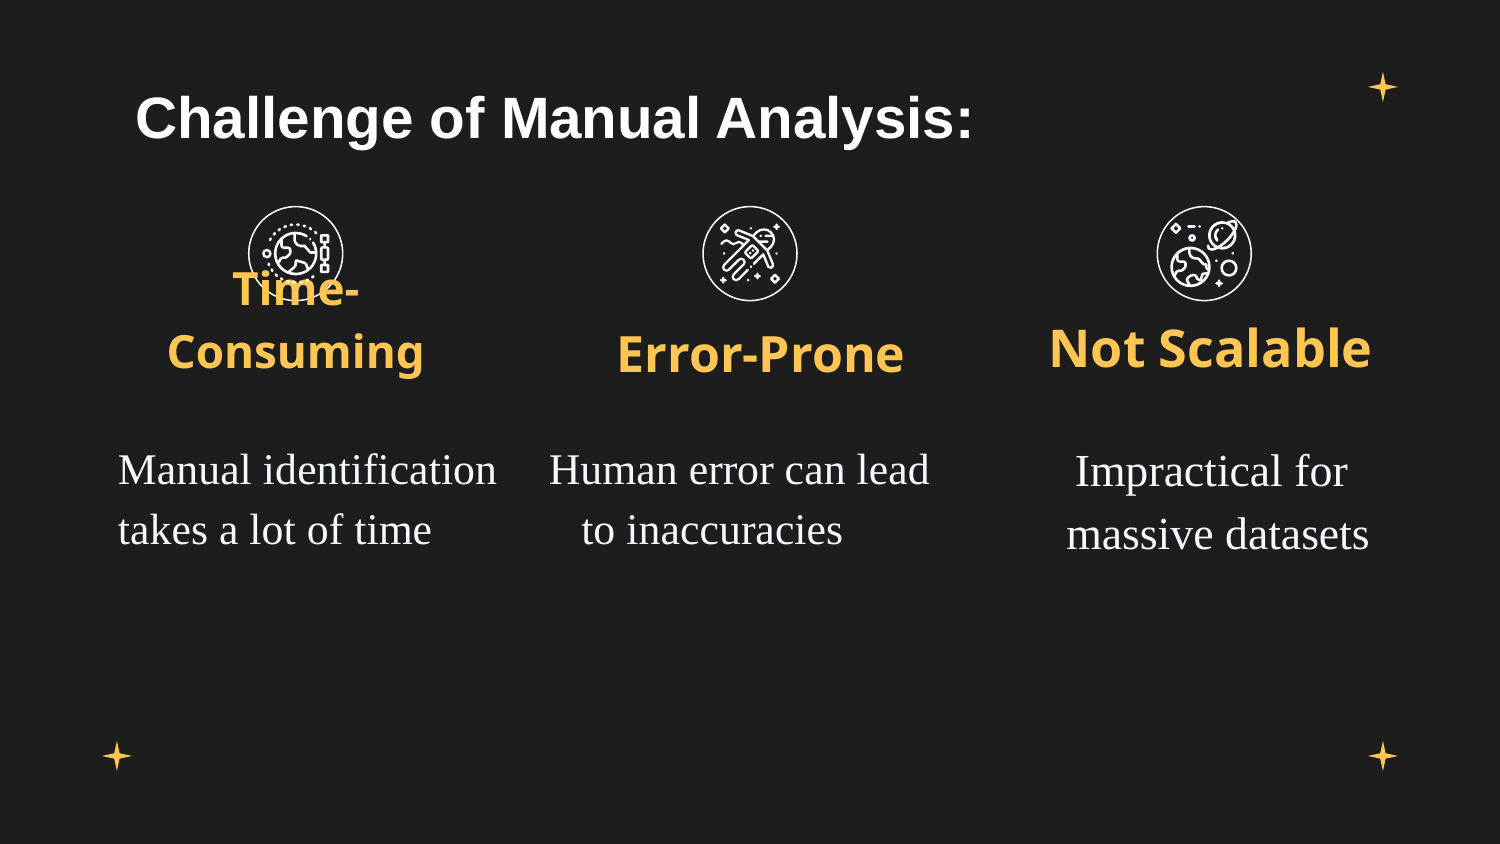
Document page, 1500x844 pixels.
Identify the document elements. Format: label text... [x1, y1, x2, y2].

text_box [1173, 206, 1235, 218]
subtitle Human error can lead to inaccuracies [519, 417, 988, 562]
text_box [1182, 295, 1227, 301]
text_box [268, 292, 323, 301]
subtitle Time-Consuming [101, 325, 491, 393]
text_box [703, 206, 798, 285]
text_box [1170, 219, 1239, 288]
subtitle Impractical for massive datasets [976, 417, 1432, 555]
subtitle Error-Prone [582, 330, 940, 398]
text_box [1157, 227, 1165, 280]
text_box [248, 227, 257, 279]
title Challenge of Manual Analysis: [120, 54, 1387, 149]
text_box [719, 223, 781, 284]
subtitle Manual identification takes a lot of time [27, 417, 519, 562]
subtitle Not Scalable [1031, 325, 1390, 393]
text_box [723, 292, 778, 301]
text_box [1243, 227, 1252, 281]
text_box [260, 206, 343, 280]
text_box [261, 223, 330, 284]
